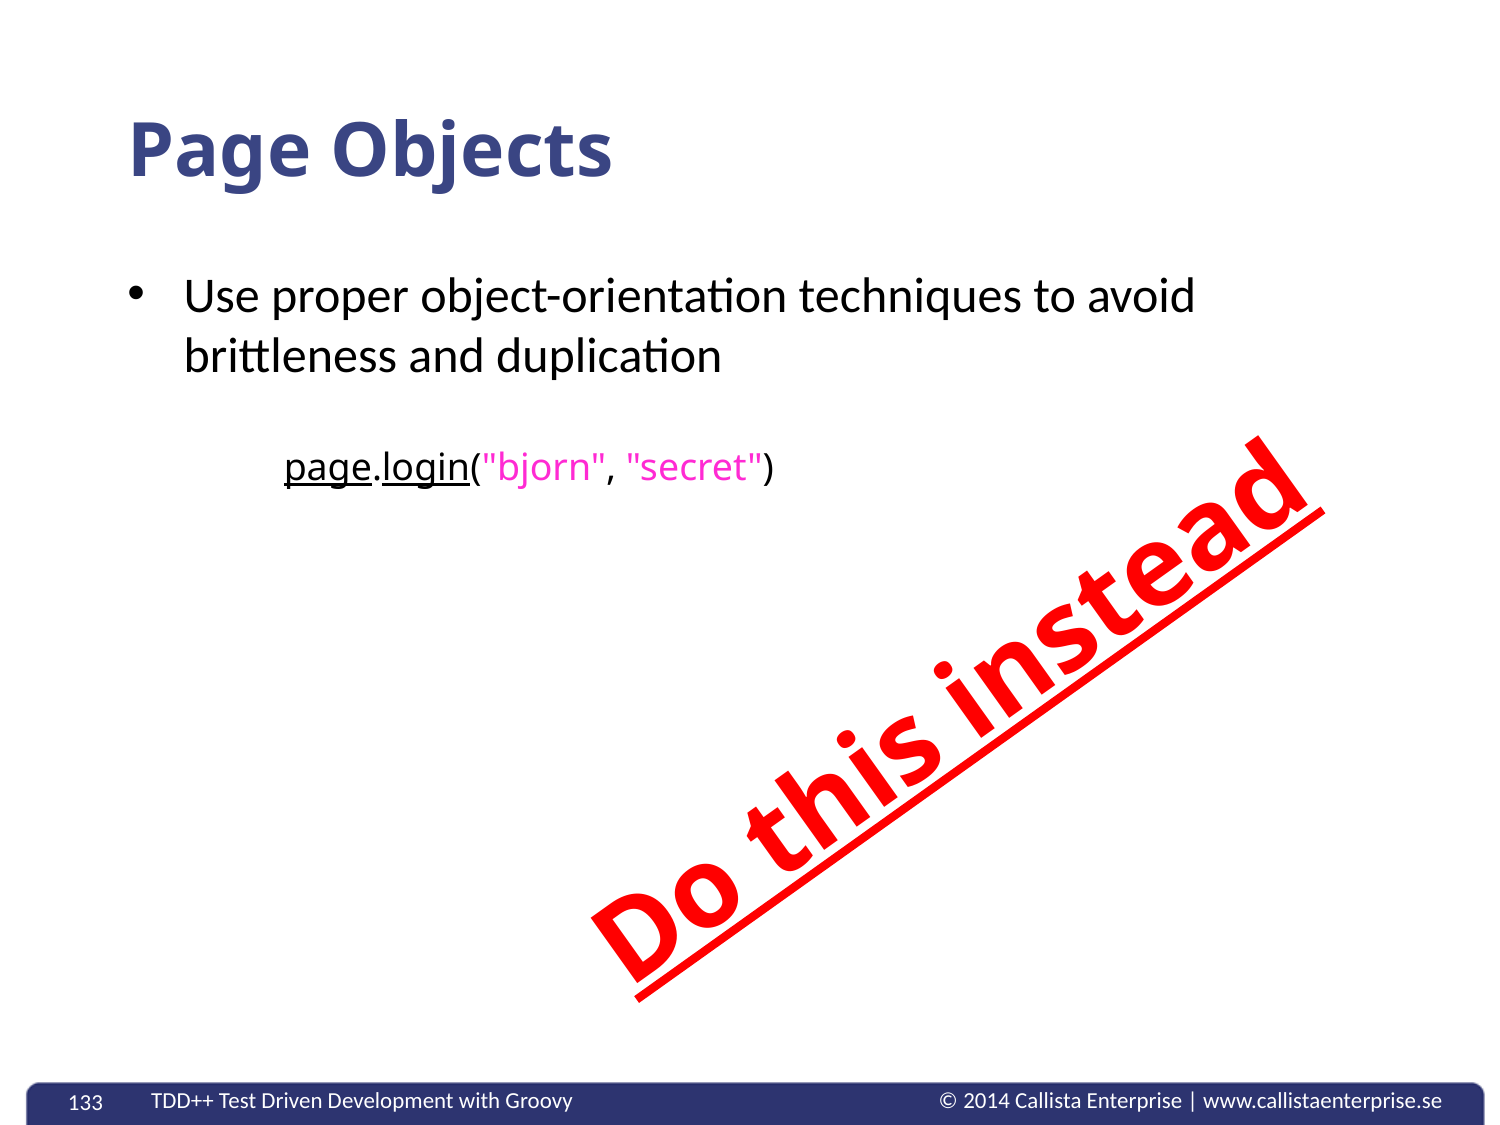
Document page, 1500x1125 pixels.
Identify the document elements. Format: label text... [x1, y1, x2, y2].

picture [0, 0, 1500, 1125]
text_box Do this instead [454, 326, 1438, 1089]
title Page Objects [112, 93, 1388, 219]
list Use proper object-orientation techniques to avoid brittleness and duplication page.login("bjorn", "secret") [112, 255, 1380, 1024]
